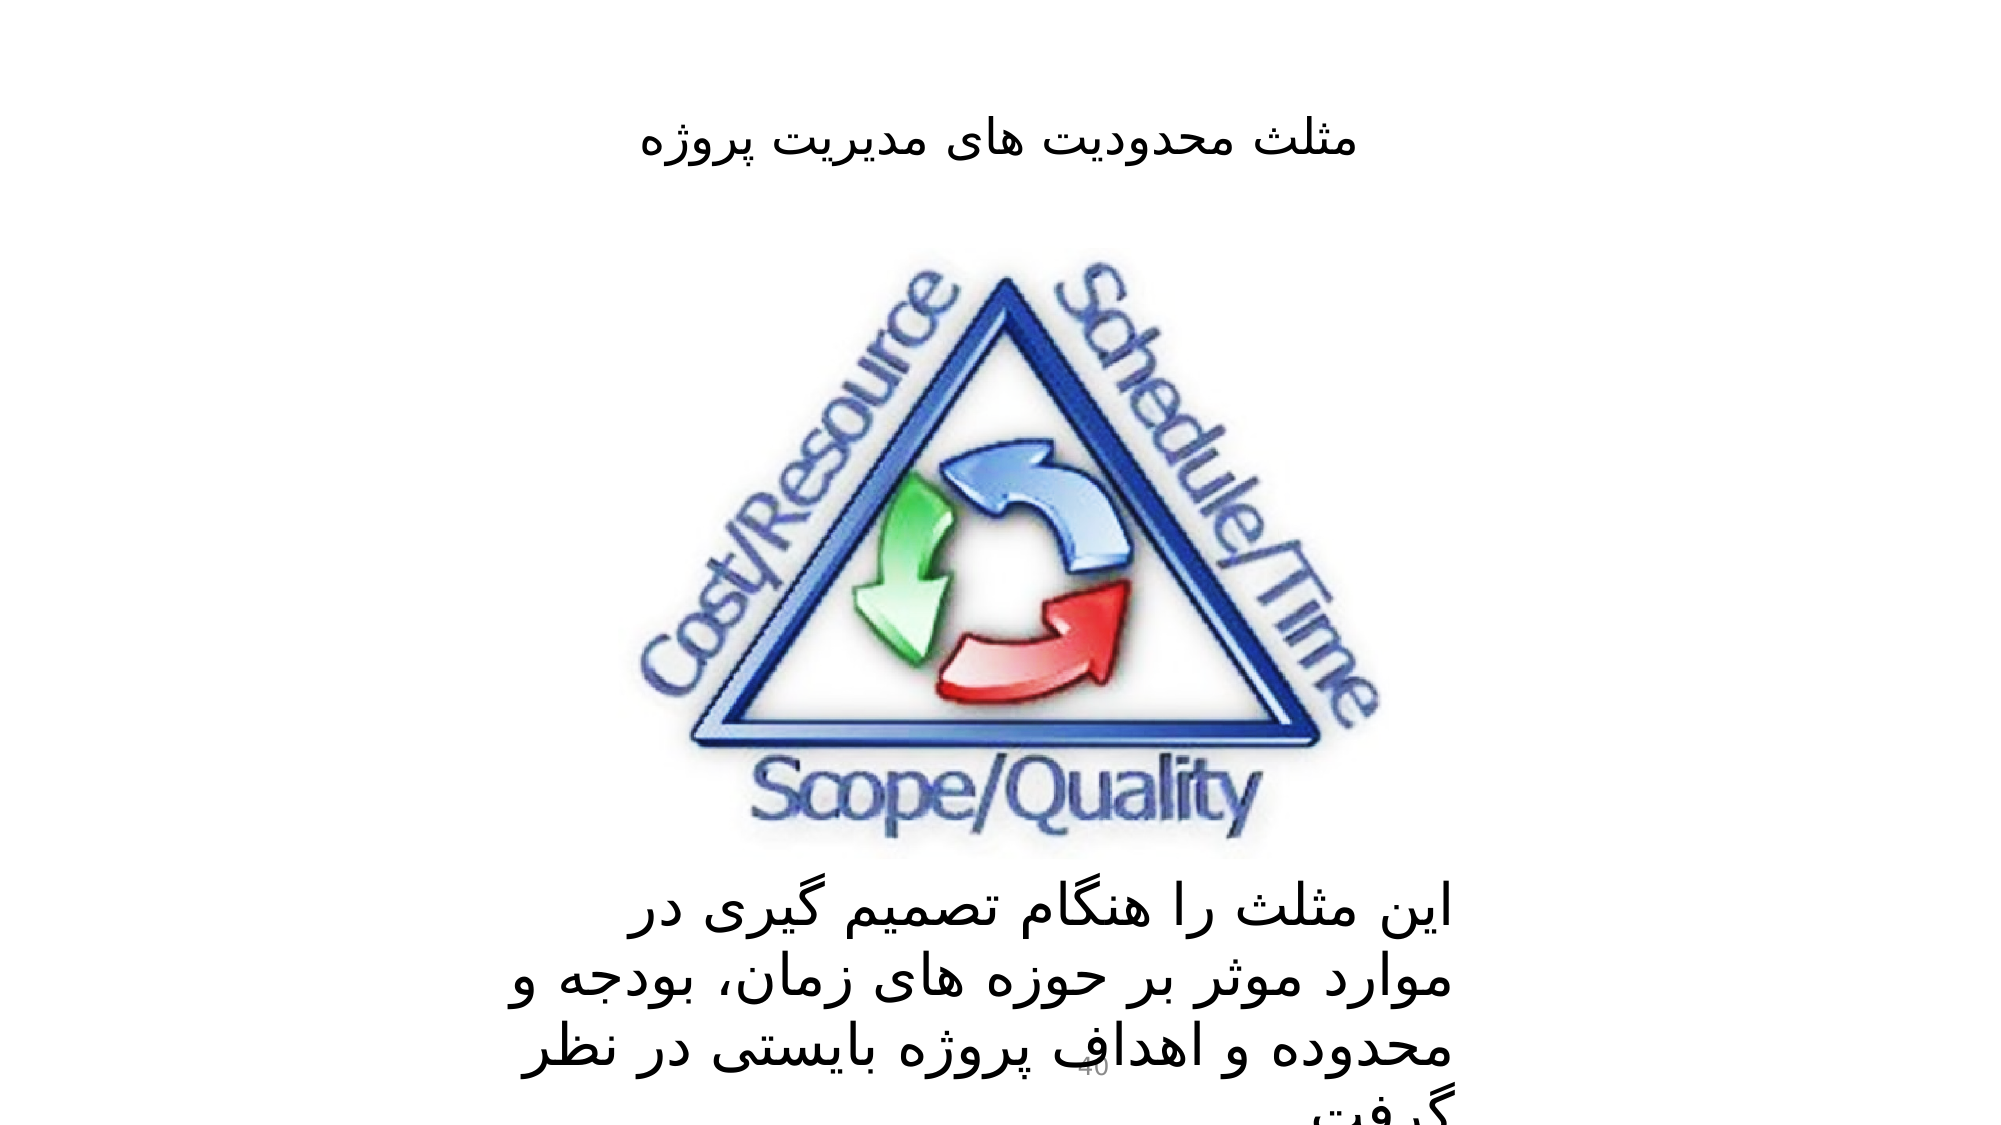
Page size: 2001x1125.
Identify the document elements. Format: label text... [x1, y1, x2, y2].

title مثلث محدودیت های مدیریت پروژه [137, 59, 1863, 278]
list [599, 193, 1401, 860]
text_box این مثلث را هنگام تصمیم گیری در موارد موثر بر حوزه های زمان، بودجه و محدوده و اهداف پروژه بایستی در نظر گرفت [470, 859, 1471, 1125]
slide_number 40 [674, 1035, 1125, 1096]
